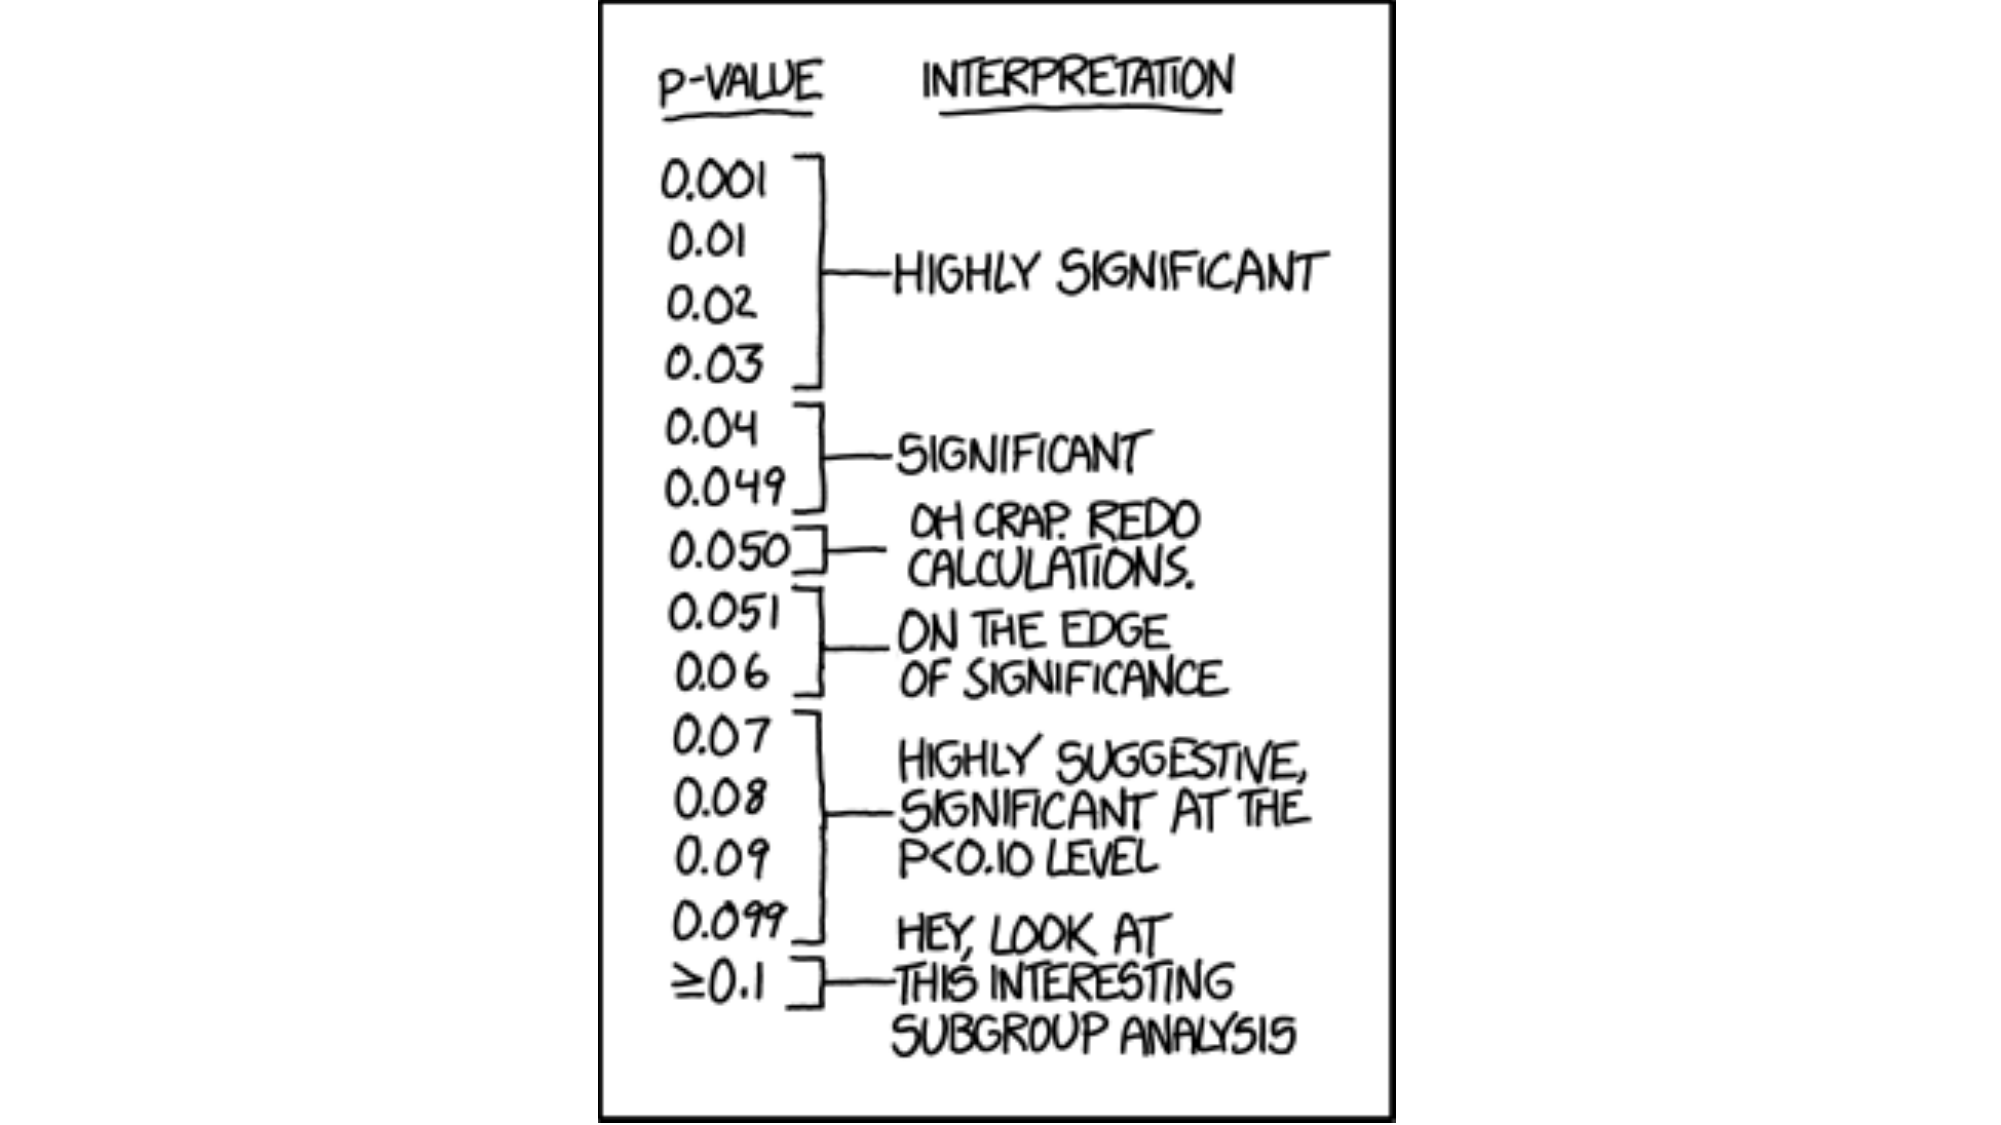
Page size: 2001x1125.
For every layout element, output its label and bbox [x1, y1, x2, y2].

picture [598, 0, 1396, 1123]
